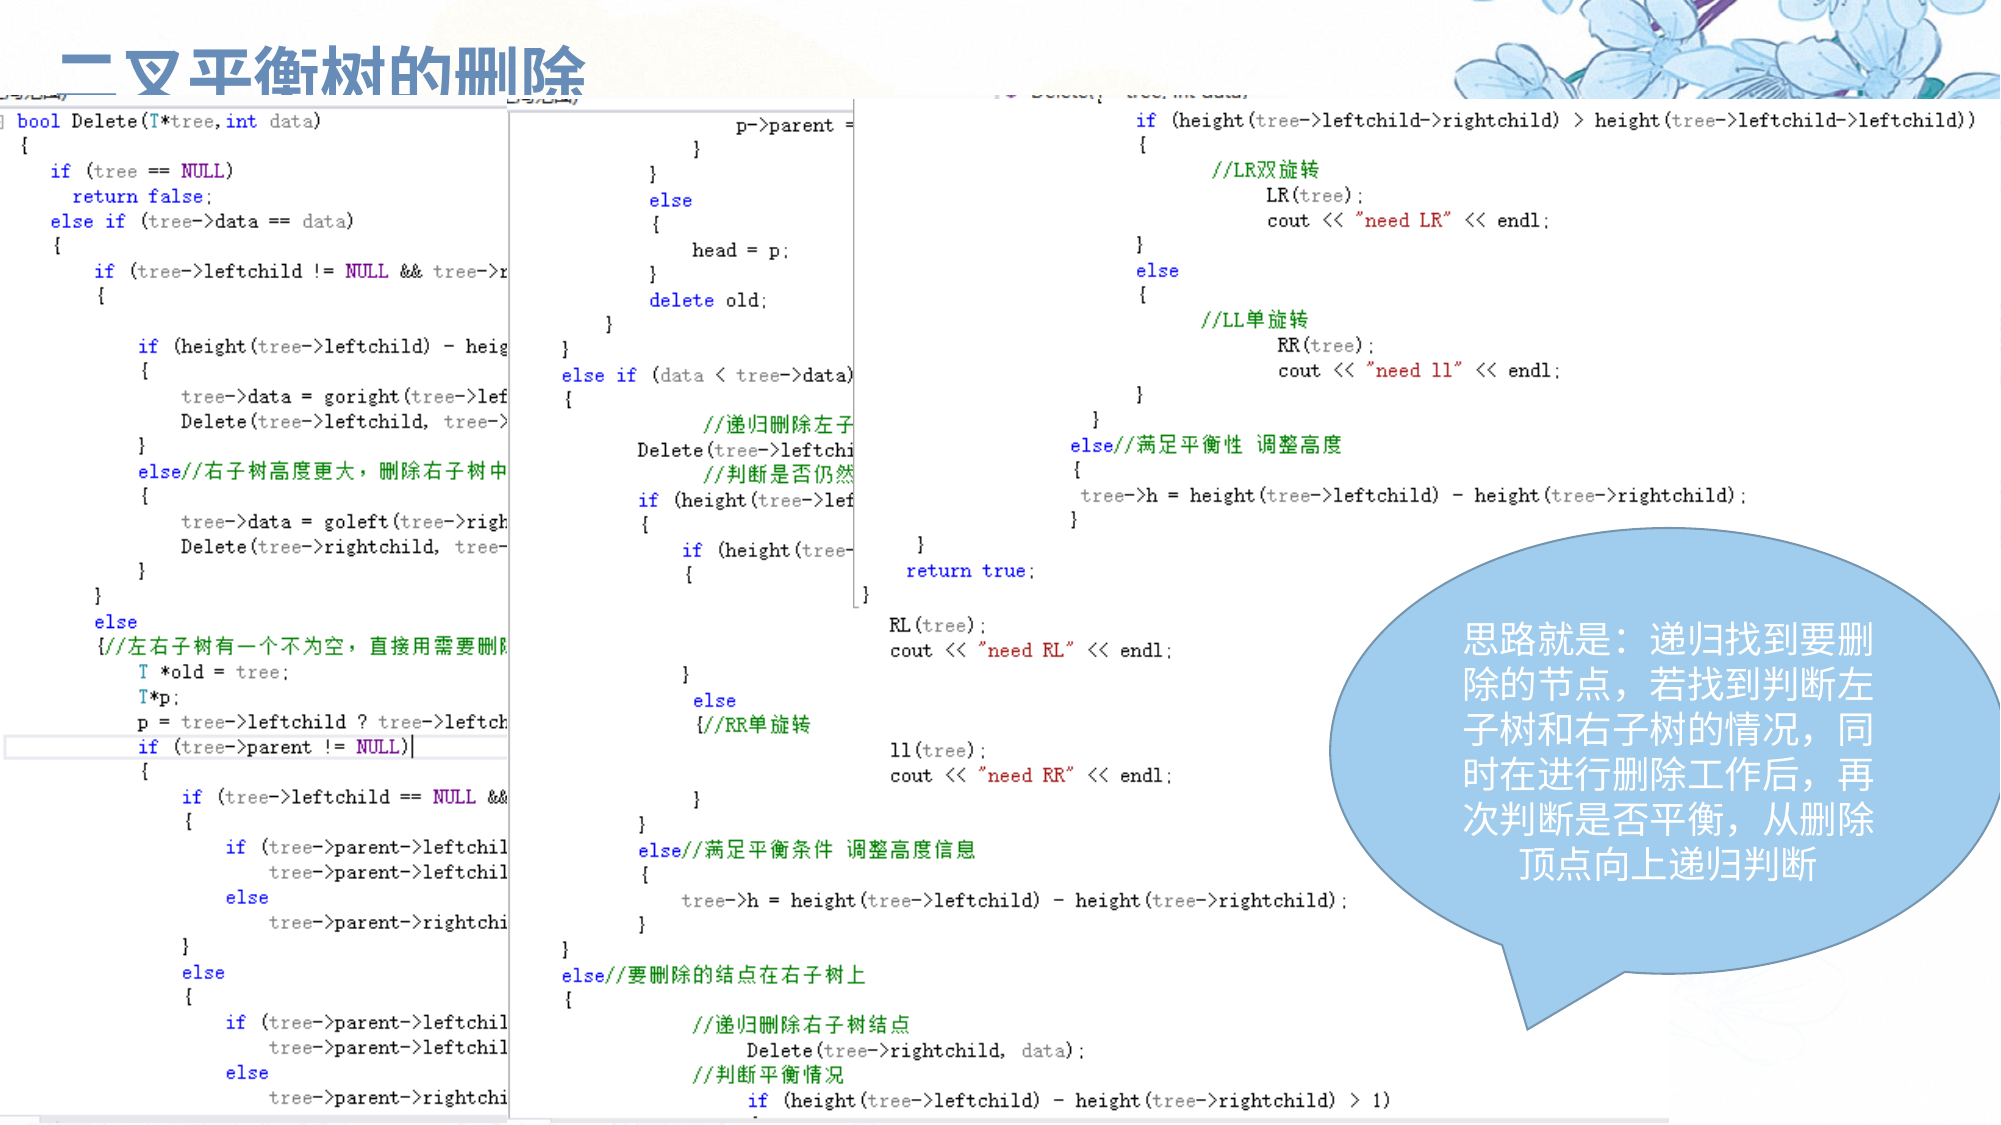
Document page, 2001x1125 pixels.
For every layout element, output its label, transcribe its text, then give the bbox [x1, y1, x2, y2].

picture [0, 0, 2001, 1125]
title 二叉平衡树的删除 [38, 34, 1764, 99]
text_box 思路就是：递归找到要删除的节点，若找到判断左子树和右子树的情况，同时在进行删除工作后，再次判断是否平衡，从删除顶点向上递归判断 [1669, 611, 2000, 975]
